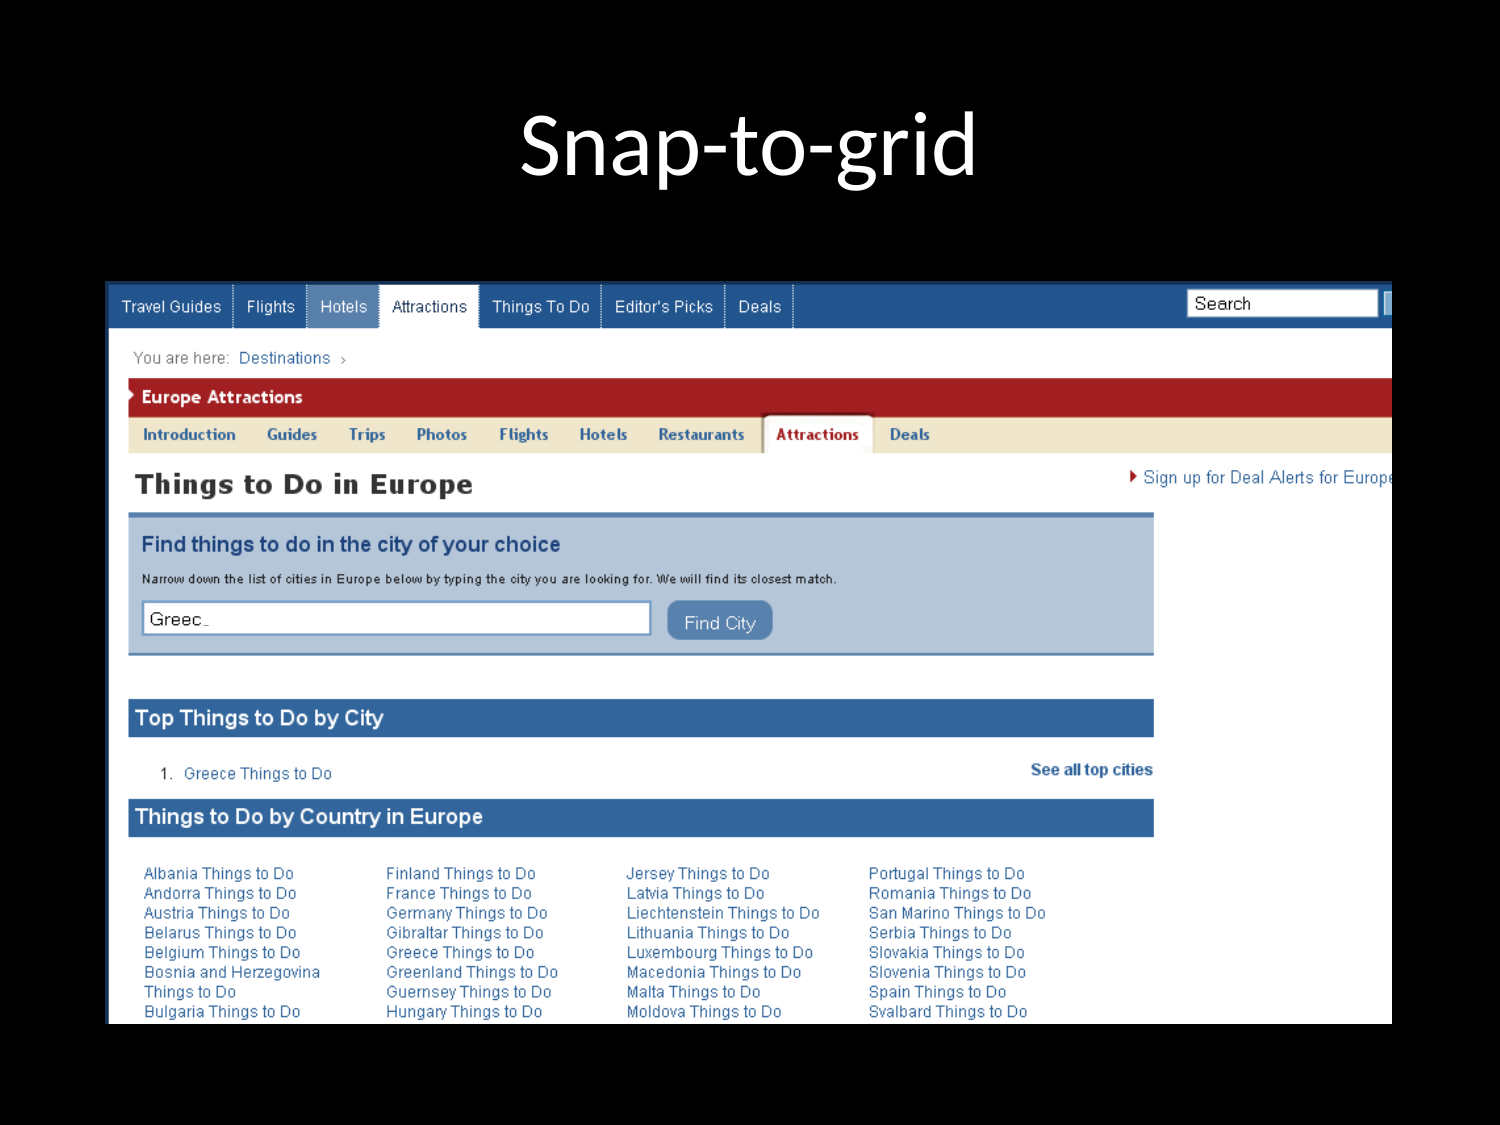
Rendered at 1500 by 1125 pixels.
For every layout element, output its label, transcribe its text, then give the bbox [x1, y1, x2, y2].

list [105, 280, 1393, 1024]
title Snap-to-grid [75, 45, 1425, 233]
